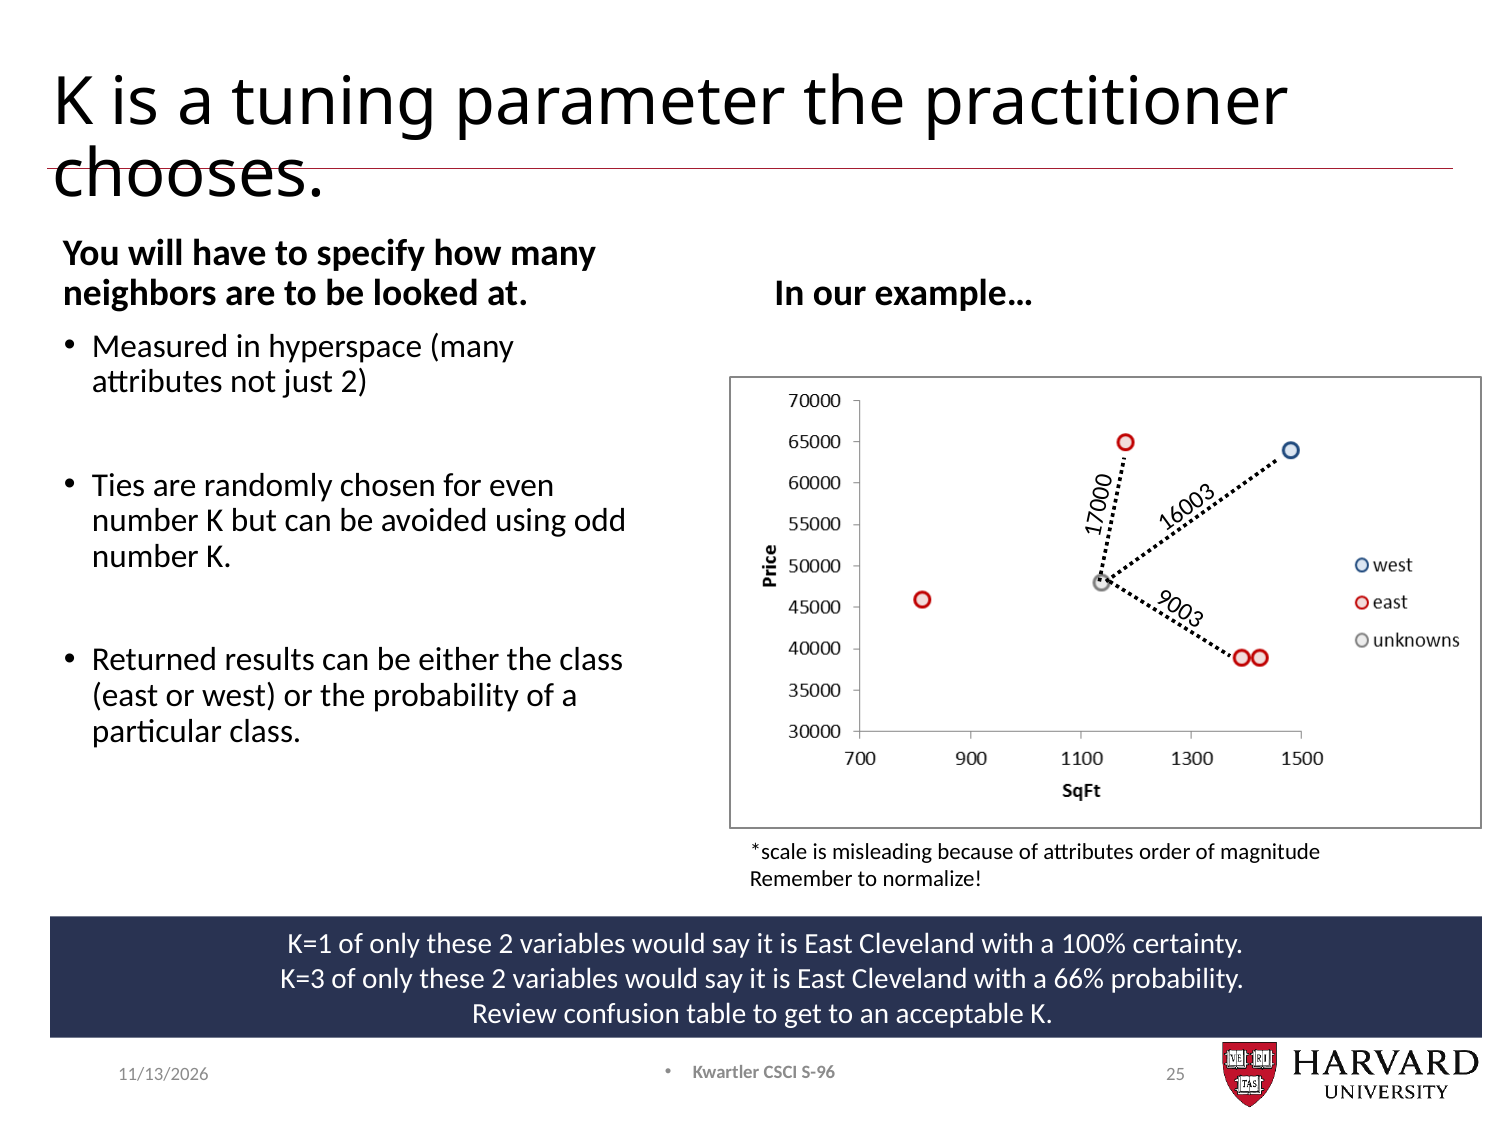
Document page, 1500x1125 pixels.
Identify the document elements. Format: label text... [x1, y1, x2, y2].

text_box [1125, 458, 1279, 582]
list In our example… [759, 185, 1398, 321]
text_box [1109, 581, 1230, 656]
text_box *scale is misleading because of attributes order of magnitude Remember to normalize! [735, 830, 1337, 899]
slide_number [103, 1042, 441, 1103]
list Measured in hyperspace (many attributes not just 2) Ties are randomly chosen for even number K but can be avoided using odd number K. Returned results can be either the class (east or west) or the probability of a particular class. [48, 322, 657, 888]
slide_number 25 [1059, 1042, 1200, 1103]
title K is a tuning parameter the practitioner chooses. [37, 59, 1463, 157]
text_box K=1 of only these 2 variables would say it is East Cleveland with a 100% certainty. K=3 of only these 2 variables would say it is East Cleveland with a 66% probability. Review confusion table to get to an acceptable K. [49, 915, 1483, 1039]
list You will have to specify how many neighbors are to be looked at. [47, 186, 683, 322]
picture [1200, 1024, 1500, 1125]
picture [729, 376, 1482, 830]
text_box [1099, 457, 1125, 582]
footer Kwartler CSCI S-96 [496, 1042, 1004, 1103]
